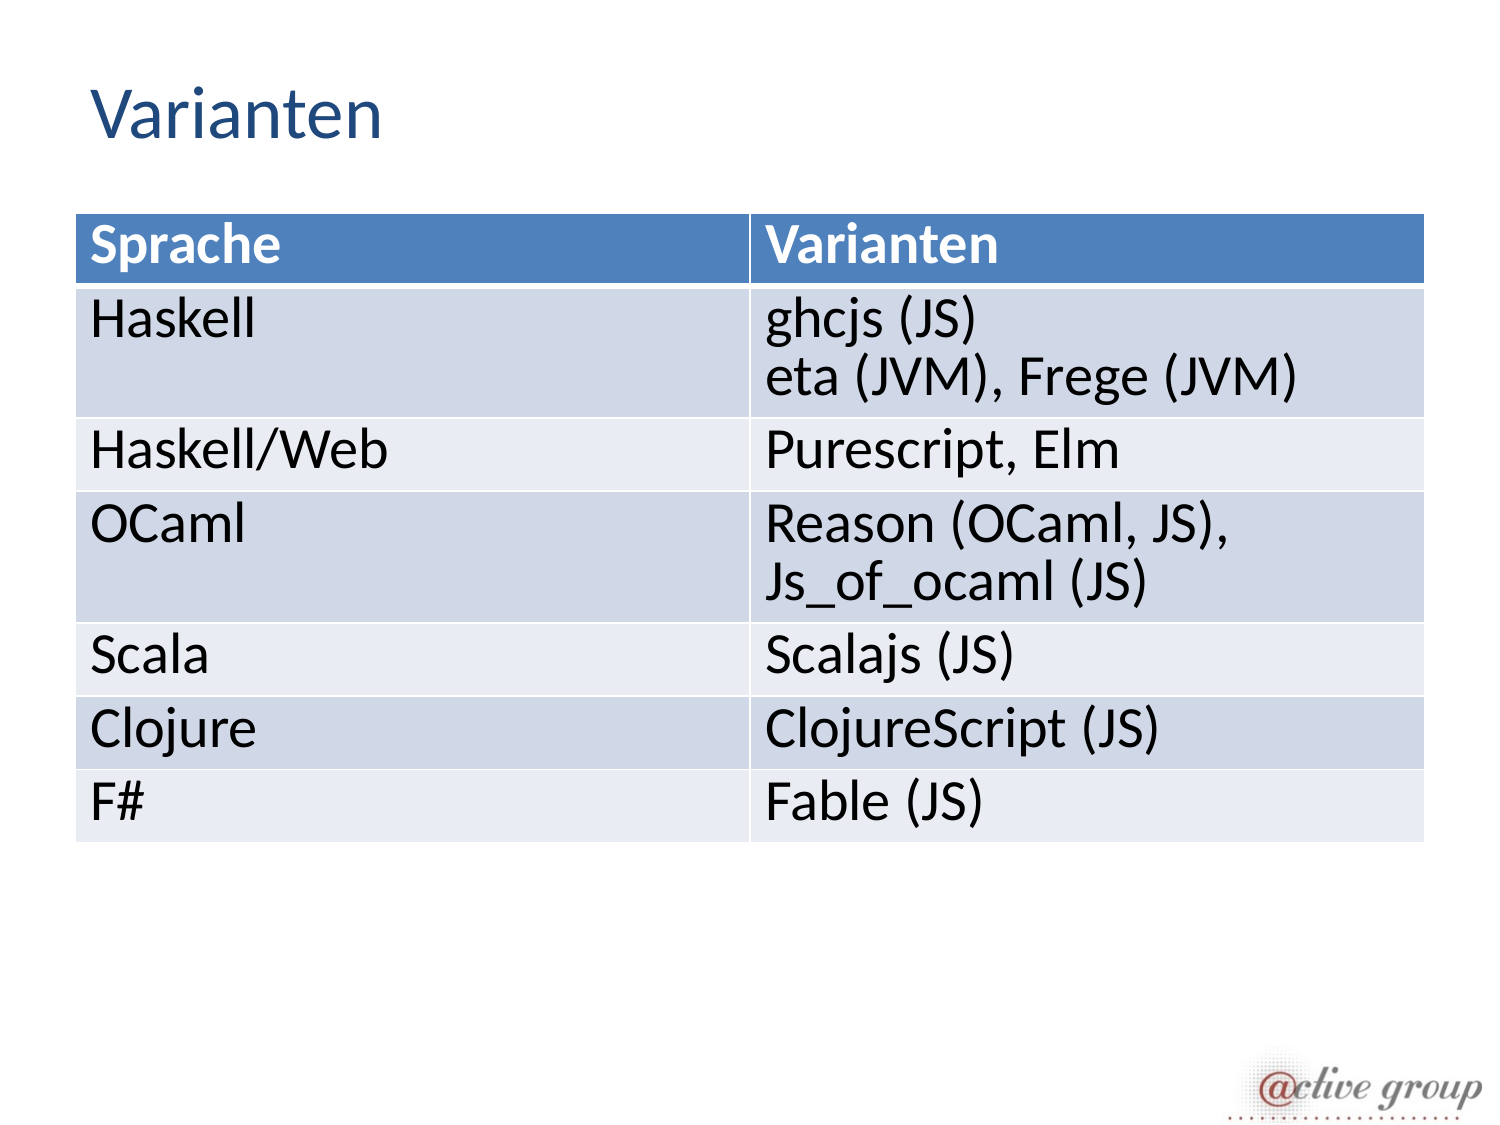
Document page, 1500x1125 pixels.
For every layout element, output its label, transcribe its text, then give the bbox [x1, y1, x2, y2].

picture [1222, 1046, 1483, 1125]
table_cell Purescript, Elm [751, 419, 1424, 490]
table_cell Scala [76, 624, 749, 695]
table_cell ClojureScript (JS) [751, 697, 1424, 769]
table_cell Haskell/Web [76, 419, 749, 490]
table_cell Reason (OCaml, JS), Js_of_ocaml (JS) [751, 492, 1424, 622]
table_header Sprache [76, 214, 749, 283]
table_cell ghcjs (JS) eta (JVM), Frege (JVM) [751, 289, 1424, 417]
table_cell Fable (JS) [751, 770, 1424, 842]
title Varianten [75, 45, 1425, 172]
table_cell OCaml [76, 492, 749, 622]
table_cell Scalajs (JS) [751, 624, 1424, 695]
table_cell Haskell [76, 289, 749, 417]
table_cell Clojure [76, 697, 749, 769]
table_cell F# [76, 770, 749, 842]
table_header Varianten [751, 214, 1424, 283]
